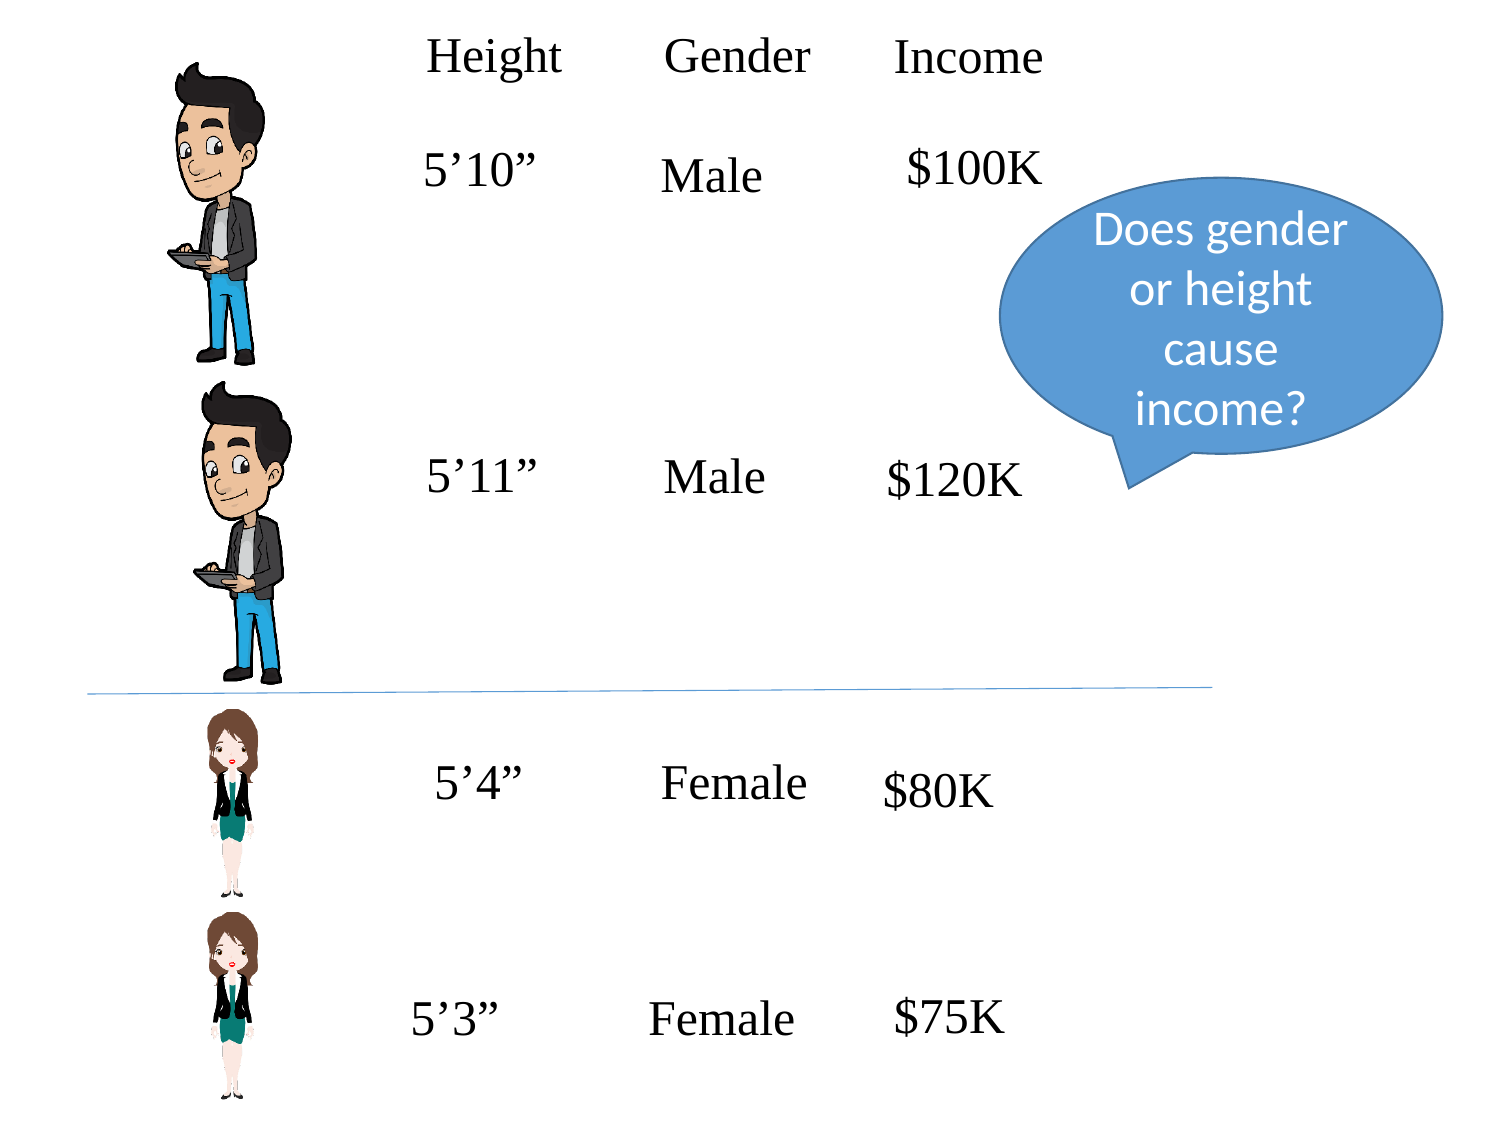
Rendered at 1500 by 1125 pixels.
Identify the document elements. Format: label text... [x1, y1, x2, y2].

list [124, 49, 338, 375]
text_box Female [633, 977, 811, 1053]
text_box 5’3” [395, 977, 515, 1053]
text_box $120K [871, 438, 1038, 514]
text_box Income [879, 16, 1059, 91]
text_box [87, 687, 1213, 695]
text_box 5’4” [419, 742, 539, 817]
text_box 5’11” [411, 435, 553, 511]
text_box Male [645, 135, 779, 210]
text_box $100K [891, 127, 1058, 202]
text_box 5’10” [408, 128, 552, 204]
picture [151, 368, 365, 687]
text_box Gender [649, 15, 827, 90]
picture [155, 709, 310, 898]
picture [155, 912, 310, 1100]
text_box Female [645, 742, 823, 817]
text_box Male [648, 435, 782, 511]
text_box $75K [879, 975, 1020, 1051]
text_box $80K [868, 750, 1009, 826]
text_box Does gender or height cause income? [998, 176, 1444, 490]
text_box Height [411, 15, 578, 90]
